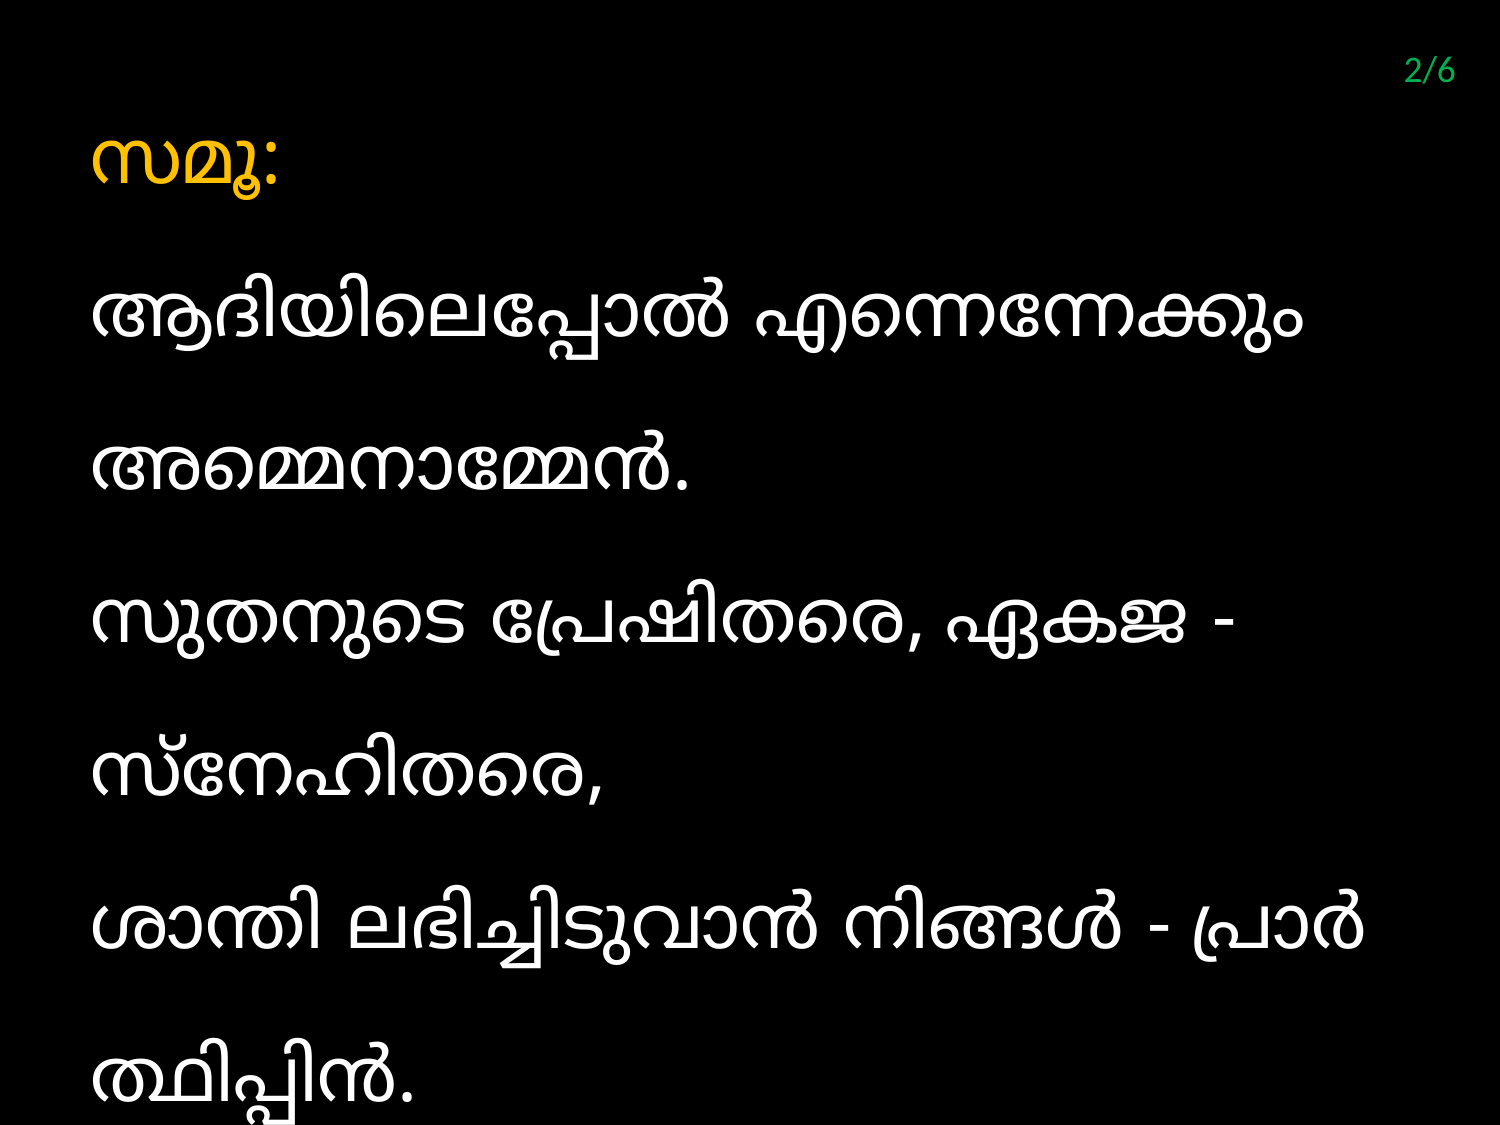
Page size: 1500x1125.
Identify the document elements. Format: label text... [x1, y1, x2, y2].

text_box 2/6 [1388, 37, 1471, 98]
list സമൂ: ആദിയിലെപ്പോല്‍ എന്നെന്നേക്കും അമ്മെനാമ്മേന്‍. സുതനുടെ പ്രേഷിതരെ, ഏകജ - സ്നേഹിതരെ, ശാന്തി ലഭിച്ചിടുവാന്‍ നിങ്ങള്‍ - പ്രാര്‍ത്ഥിപ്പിന്‍. [75, 50, 1500, 1113]
